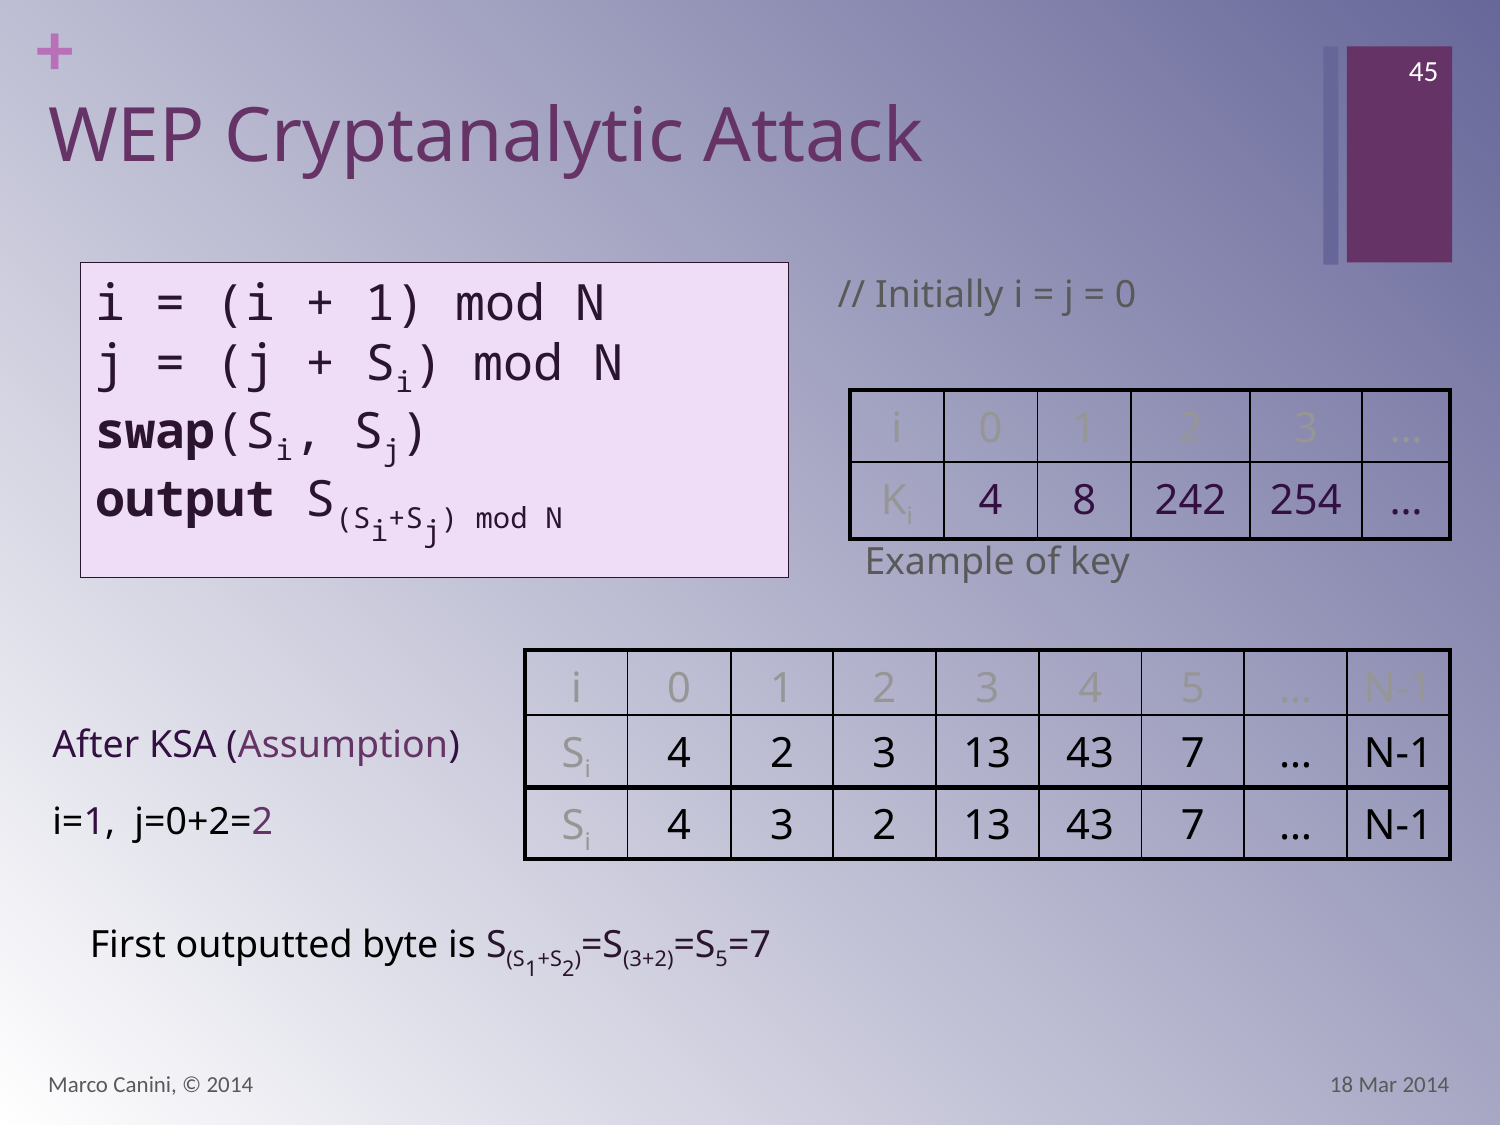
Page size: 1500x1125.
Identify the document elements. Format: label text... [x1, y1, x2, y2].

table_header 3 [937, 652, 1038, 714]
table_header 4 [1040, 652, 1141, 714]
slide_number 45 [1362, 39, 1454, 100]
table_header N-1 [1348, 790, 1448, 857]
table_header 3 [732, 790, 832, 857]
table_header 7 [1142, 790, 1243, 857]
table_cell 43 [1040, 716, 1141, 785]
table_cell 242 [1167, 463, 1249, 537]
text_box First outputted byte is S(S1+S2)=S(3+2)=S5=7 [75, 912, 1013, 988]
table_header 1 [732, 652, 832, 714]
table_cell Si [527, 716, 627, 785]
table_cell … [1363, 463, 1448, 537]
table_header 3 [1251, 392, 1361, 461]
table_header 0 [628, 652, 730, 714]
table_header 5 [1142, 652, 1243, 714]
table_header Si [527, 790, 627, 857]
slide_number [1114, 1053, 1465, 1114]
table_cell 13 [937, 716, 1038, 785]
title WEP Cryptanalytic Attack [33, 79, 1322, 263]
table_header 13 [937, 790, 1038, 857]
table_header N-1 [1348, 652, 1448, 714]
table_cell 4 [628, 716, 730, 785]
table_header 2 [1167, 392, 1249, 461]
text_box Example of key [849, 529, 1238, 590]
table_header … [1363, 392, 1448, 461]
table_cell 2 [732, 716, 832, 785]
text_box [80, 261, 1161, 544]
footer Marco Canini, © 2014 [33, 1053, 1038, 1114]
table_cell … [1245, 716, 1346, 785]
table_header … [1245, 790, 1346, 857]
table_header 4 [628, 790, 730, 857]
table_header … [1245, 652, 1346, 714]
table_header i [527, 652, 627, 714]
table_cell N-1 [1348, 716, 1448, 785]
table_header 2 [834, 790, 935, 857]
table_cell 254 [1251, 463, 1361, 537]
table_header 43 [1040, 790, 1141, 857]
table_cell 3 [834, 716, 935, 785]
text_box After KSA (Assumption) [37, 712, 525, 773]
table_cell 7 [1142, 716, 1243, 785]
table_header 2 [834, 652, 935, 714]
text_box i=1, j=0+2=2 [37, 789, 438, 850]
